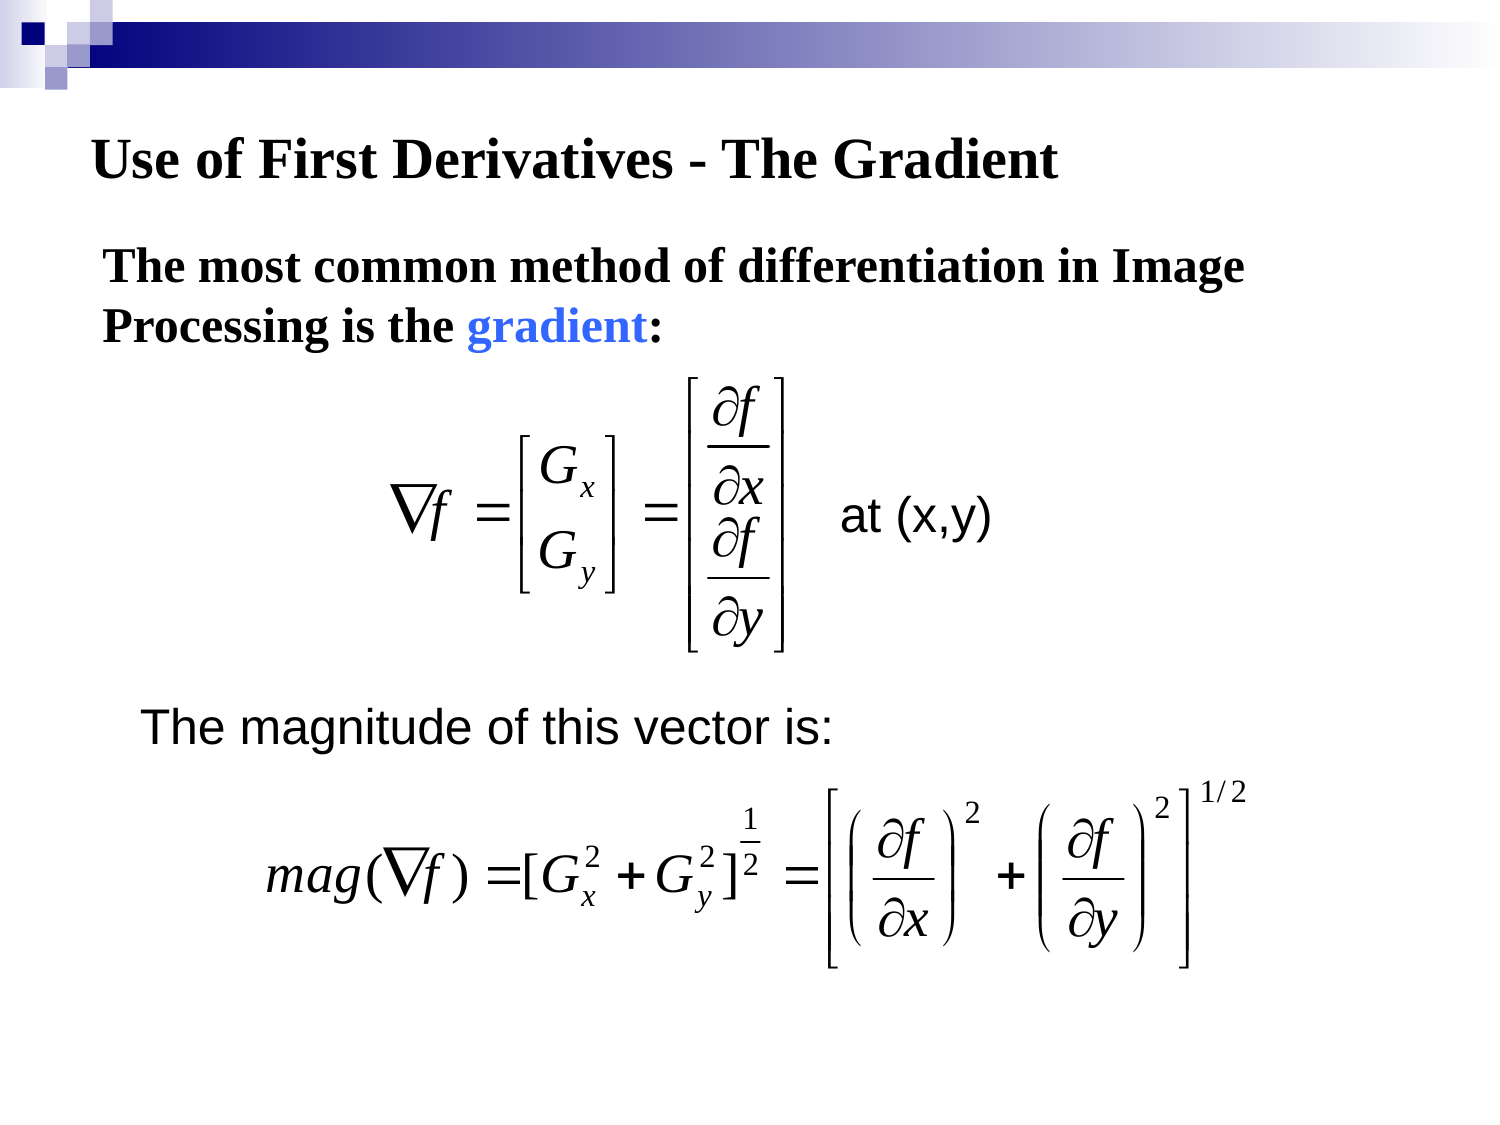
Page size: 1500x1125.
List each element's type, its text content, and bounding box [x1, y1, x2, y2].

text_box The magnitude of this vector is: [124, 687, 1400, 788]
text_box at (x,y) [824, 474, 1008, 550]
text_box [383, 365, 805, 665]
title Use of First Derivatives - The Gradient [75, 75, 1442, 235]
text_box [256, 767, 1256, 981]
text_box The most common method of differentiation in Image Processing is the gradient: [87, 224, 1363, 400]
